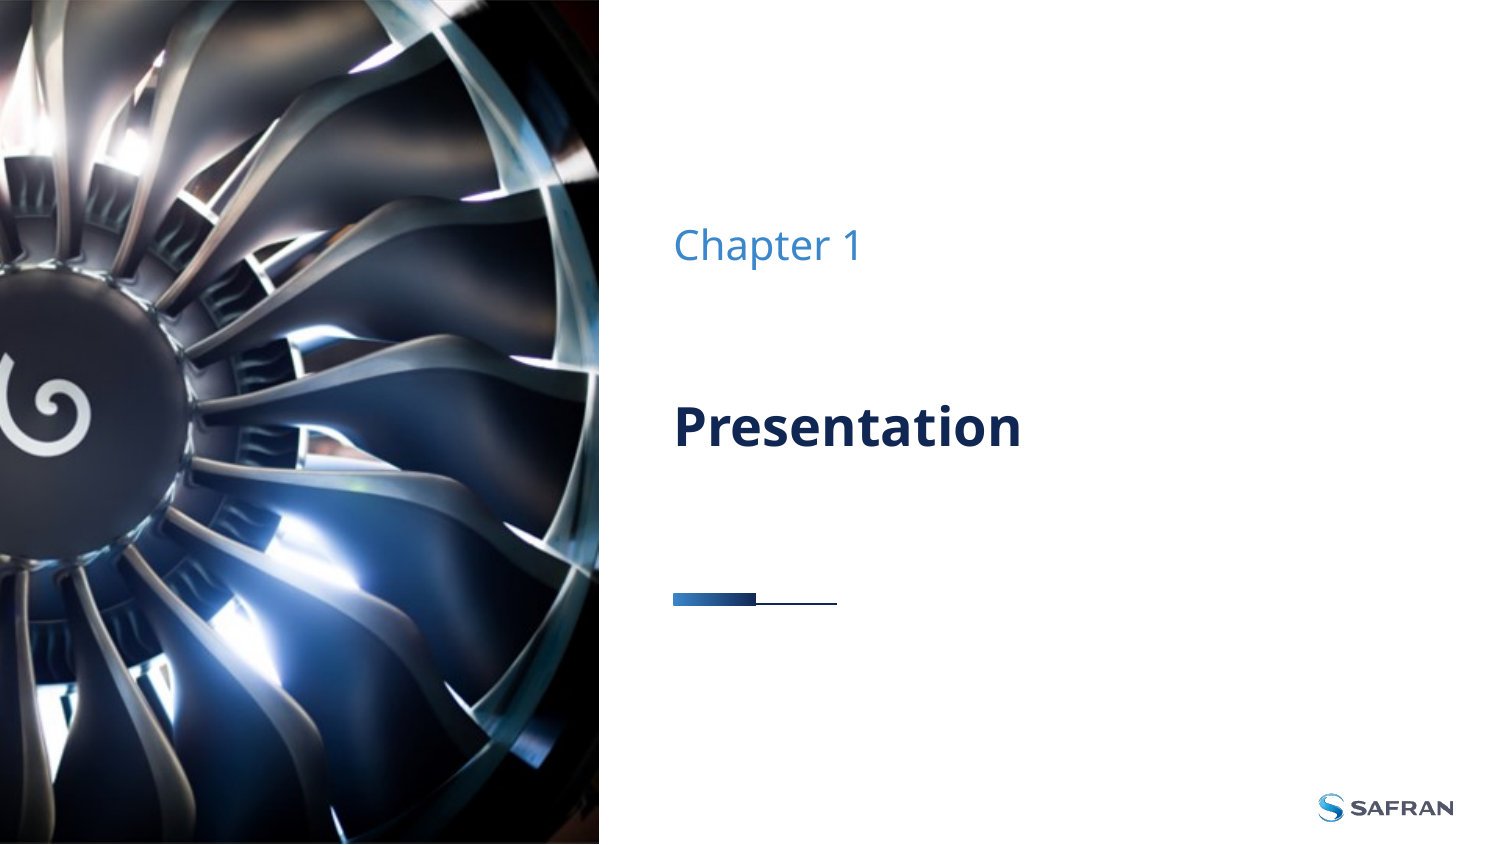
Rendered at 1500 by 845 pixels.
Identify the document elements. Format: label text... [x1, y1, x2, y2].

list Chapter 1 [673, 192, 1225, 277]
list Presentation [673, 290, 1225, 568]
picture [1318, 793, 1453, 822]
picture [0, 0, 600, 844]
